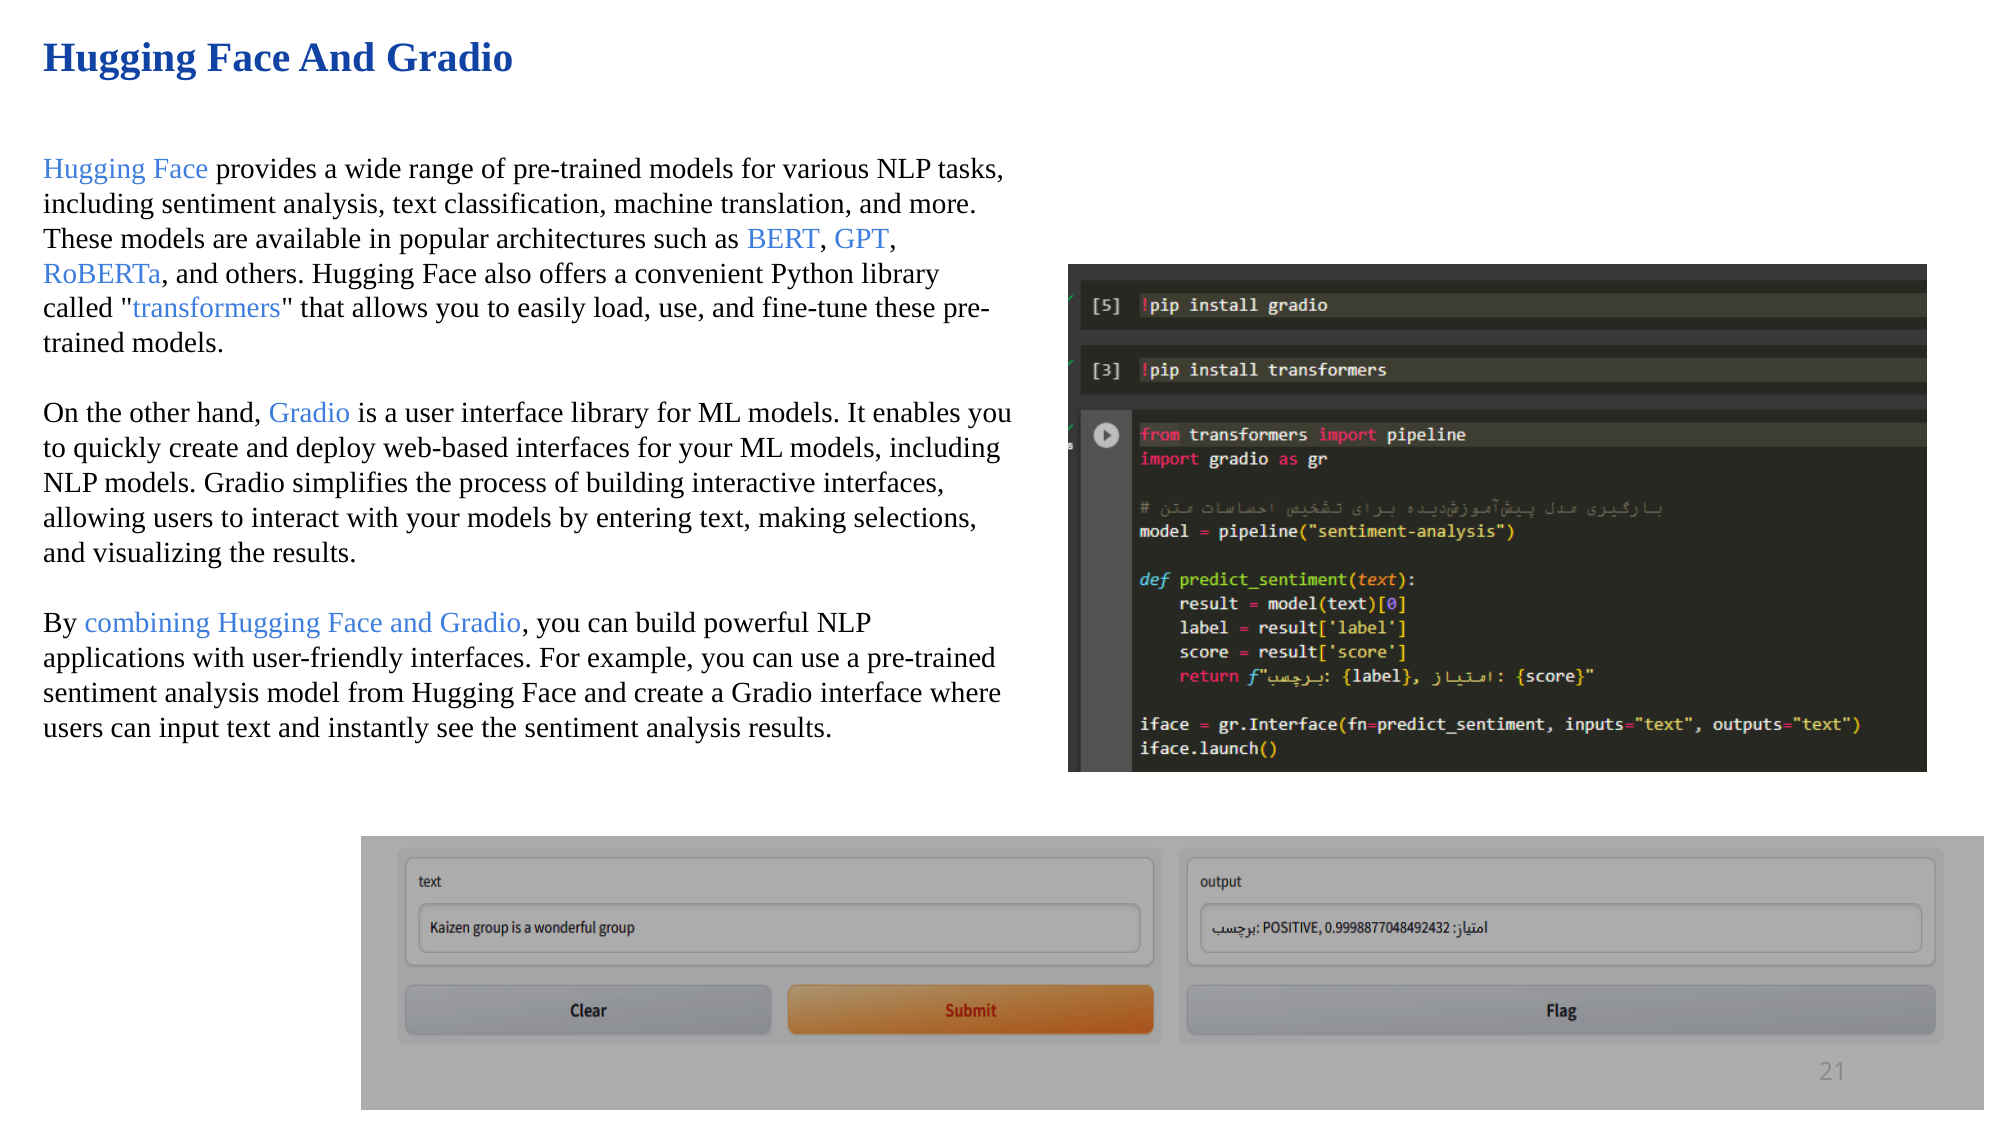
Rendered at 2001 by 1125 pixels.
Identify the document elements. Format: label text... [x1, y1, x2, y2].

text_box Hugging Face provides a wide range of pre-trained models for various NLP tasks, including sentiment analysis, text classification, machine translation, and more. These models are available in popular architectures such as BERT, GPT, RoBERTa, and others. Hugging Face also offers a convenient Python library called "transformers" that allows you to easily load, use, and fine-tune these pre-trained models. On the other hand, Gradio is a user interface library for ML models. It enables you to quickly create and deploy web-based interfaces for your ML models, including NLP models. Gradio simplifies the process of building interactive interfaces, allowing users to interact with your models by entering text, making selections, and visualizing the results. By combining Hugging Face and Gradio, you can build powerful NLP applications with user-friendly interfaces. For example, you can use a pre-trained sentiment analysis model from Hugging Face and create a Gradio interface where users can input text and instantly see the sentiment analysis results. [28, 141, 1029, 793]
text_box Hugging Face And Gradio [28, 22, 550, 88]
picture [1067, 264, 1927, 772]
picture [361, 836, 1984, 1110]
